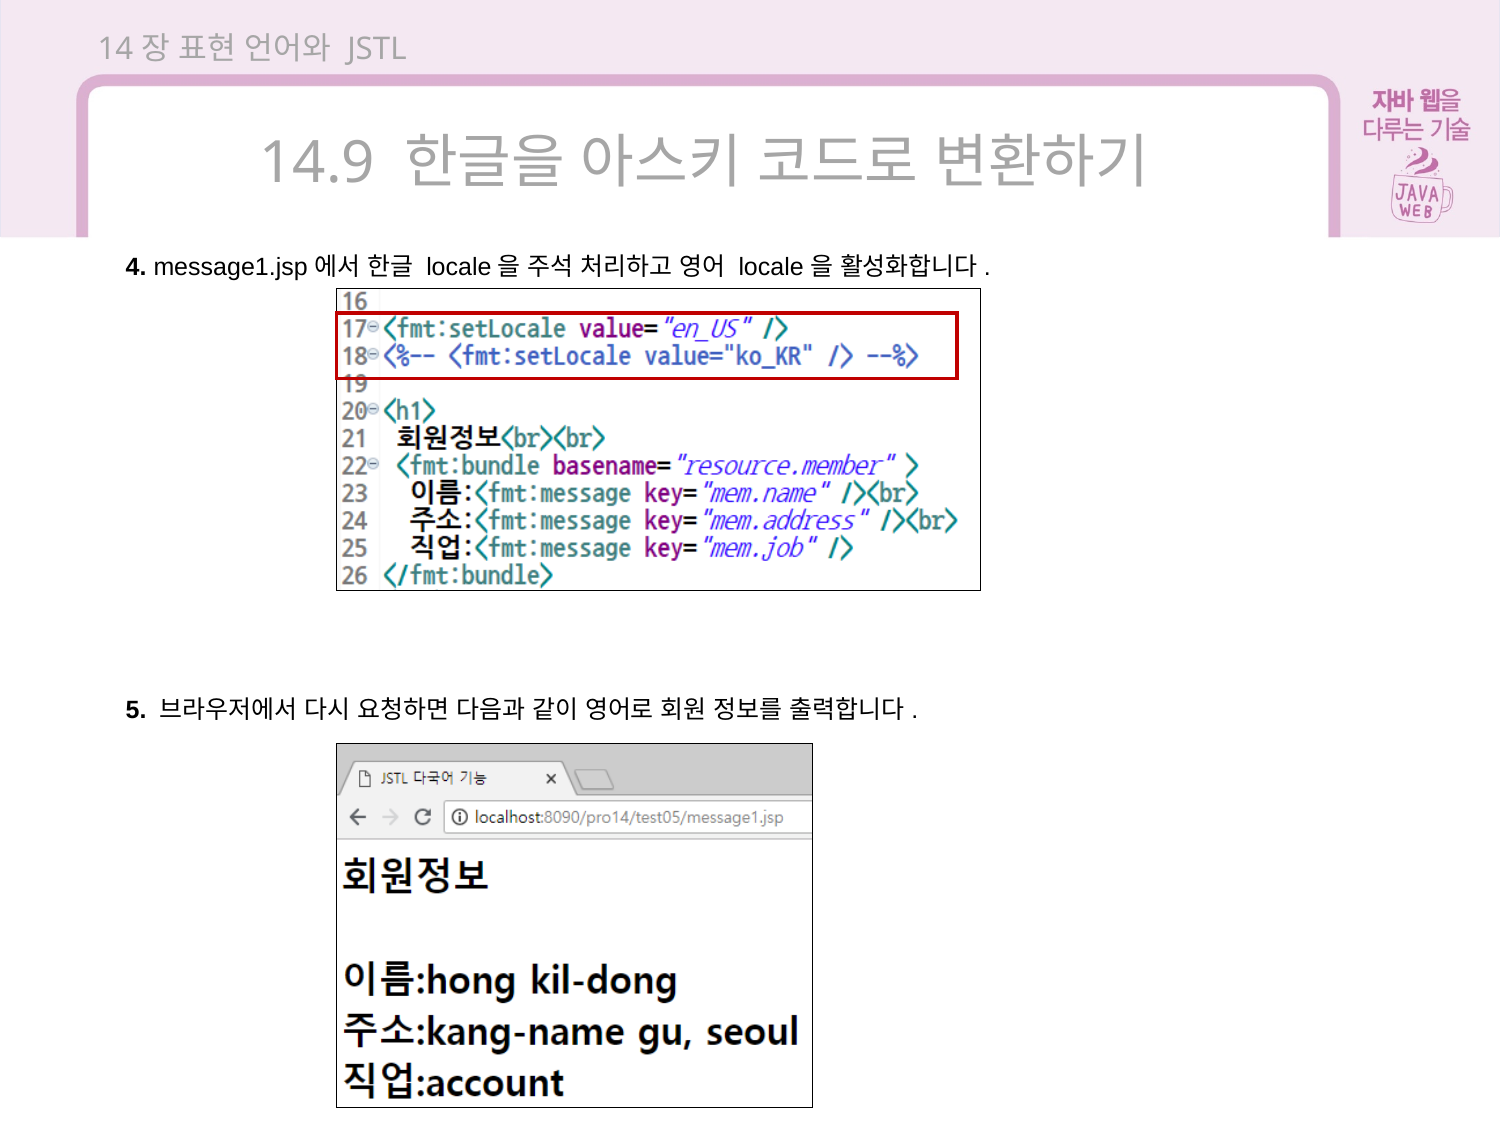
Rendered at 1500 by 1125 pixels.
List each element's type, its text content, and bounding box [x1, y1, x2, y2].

text_box 14장 표현 언어와 JSTL [82, 0, 1133, 74]
text_box 14.9 한글을 아스키 코드로 변환하기 [178, 117, 1229, 202]
text_box 4. message1.jsp에서 한글 locale을 주석 처리하고 영어 locale을 활성화합니다. [110, 242, 1345, 288]
text_box 5. 브라우저에서 다시 요청하면 다음과 같이 영어로 회원 정보를 출력합니다. [110, 686, 1357, 732]
picture [0, 0, 1500, 1125]
